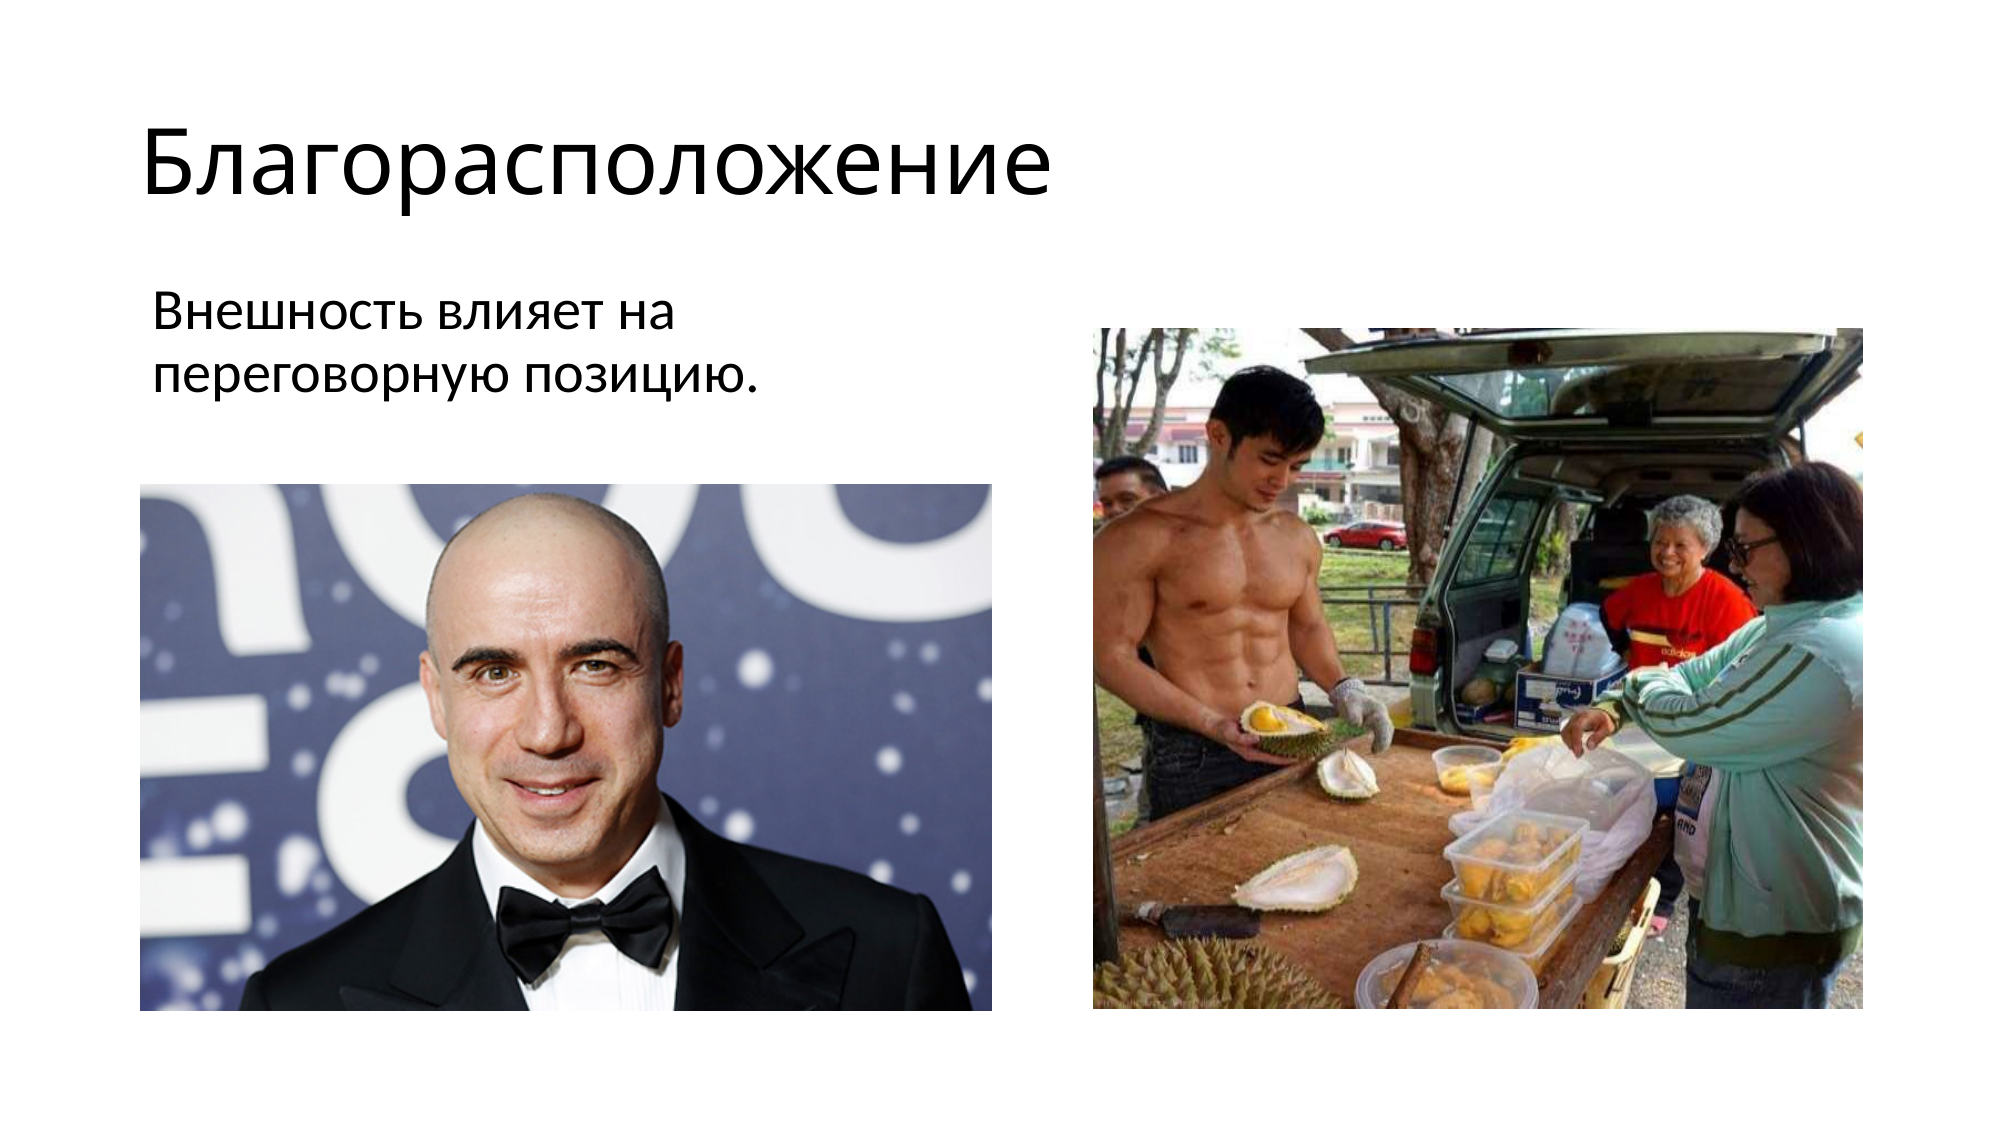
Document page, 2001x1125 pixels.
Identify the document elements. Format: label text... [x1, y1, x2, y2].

picture [140, 484, 992, 1011]
list Внешность влияет на переговорную позицию. [137, 272, 1039, 427]
picture [1093, 328, 1863, 1009]
title Благорасположение [137, 45, 1863, 253]
